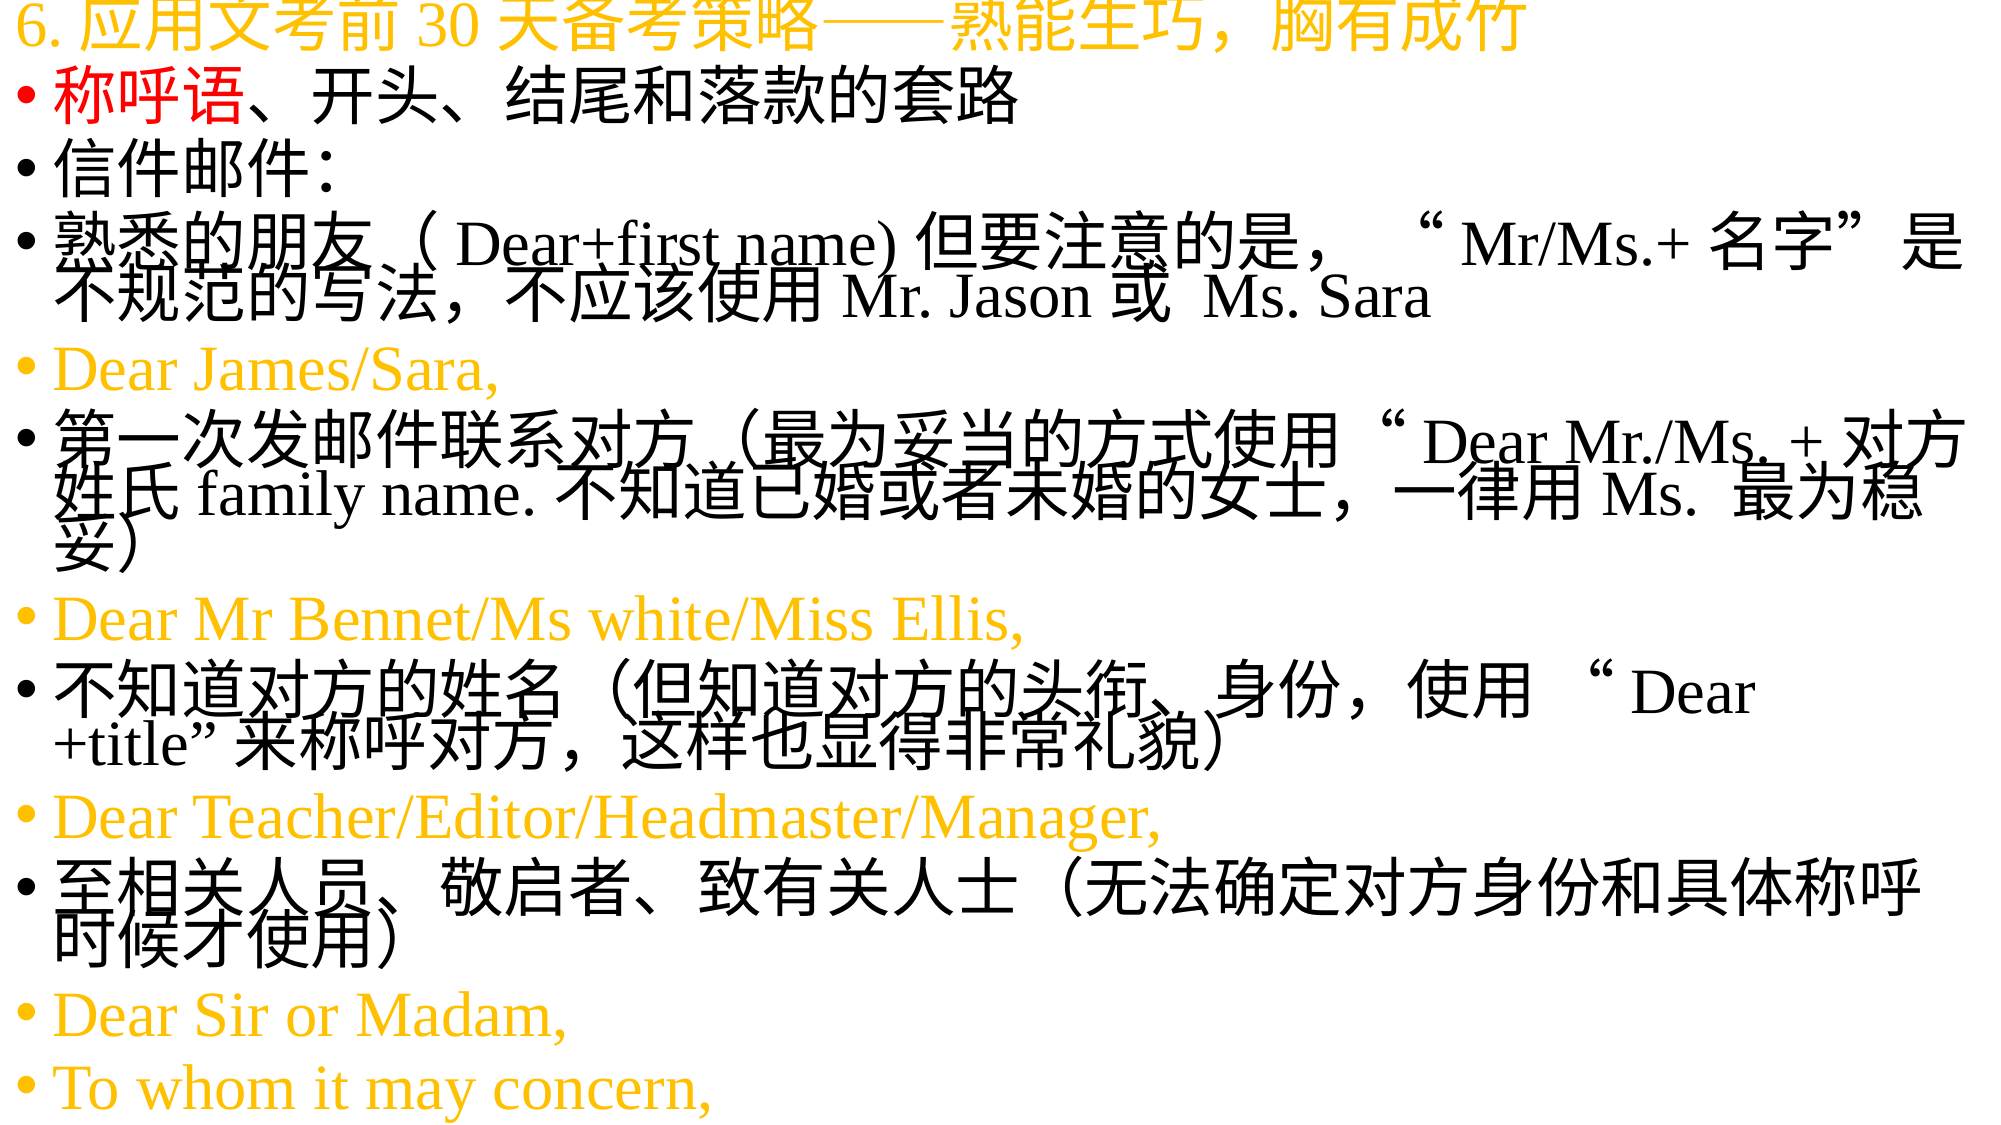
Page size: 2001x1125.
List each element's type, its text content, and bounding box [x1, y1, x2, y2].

list 6.应用文考前30天备考策略——熟能生巧，胸有成竹 称呼语、开头、结尾和落款的套路 信件邮件： 熟悉的朋友（Dear+first name)但要注意的是， “Mr/Ms.+名字”是不规范的写法，不应该使用Mr. Jason或 Ms. Sara Dear James/Sara, 第一次发邮件联系对方（最为妥当的方式使用“Dear Mr./Ms. +对方姓氏family name.不知道已婚或者未婚的女士，一律用Ms. 最为稳妥） Dear Mr Bennet/Ms white/Miss Ellis, 不知道对方的姓名（但知道对方的头衔、身份，使用 “Dear +title”来称呼对方，这样也显得非常礼貌） Dear Teacher/Editor/Headmaster/Manager, 至相关人员、敬启者、致有关人士（无法确定对方身份和具体称呼时候才使用） Dear Sir or Madam, To whom it may concern, [0, 0, 2000, 1125]
